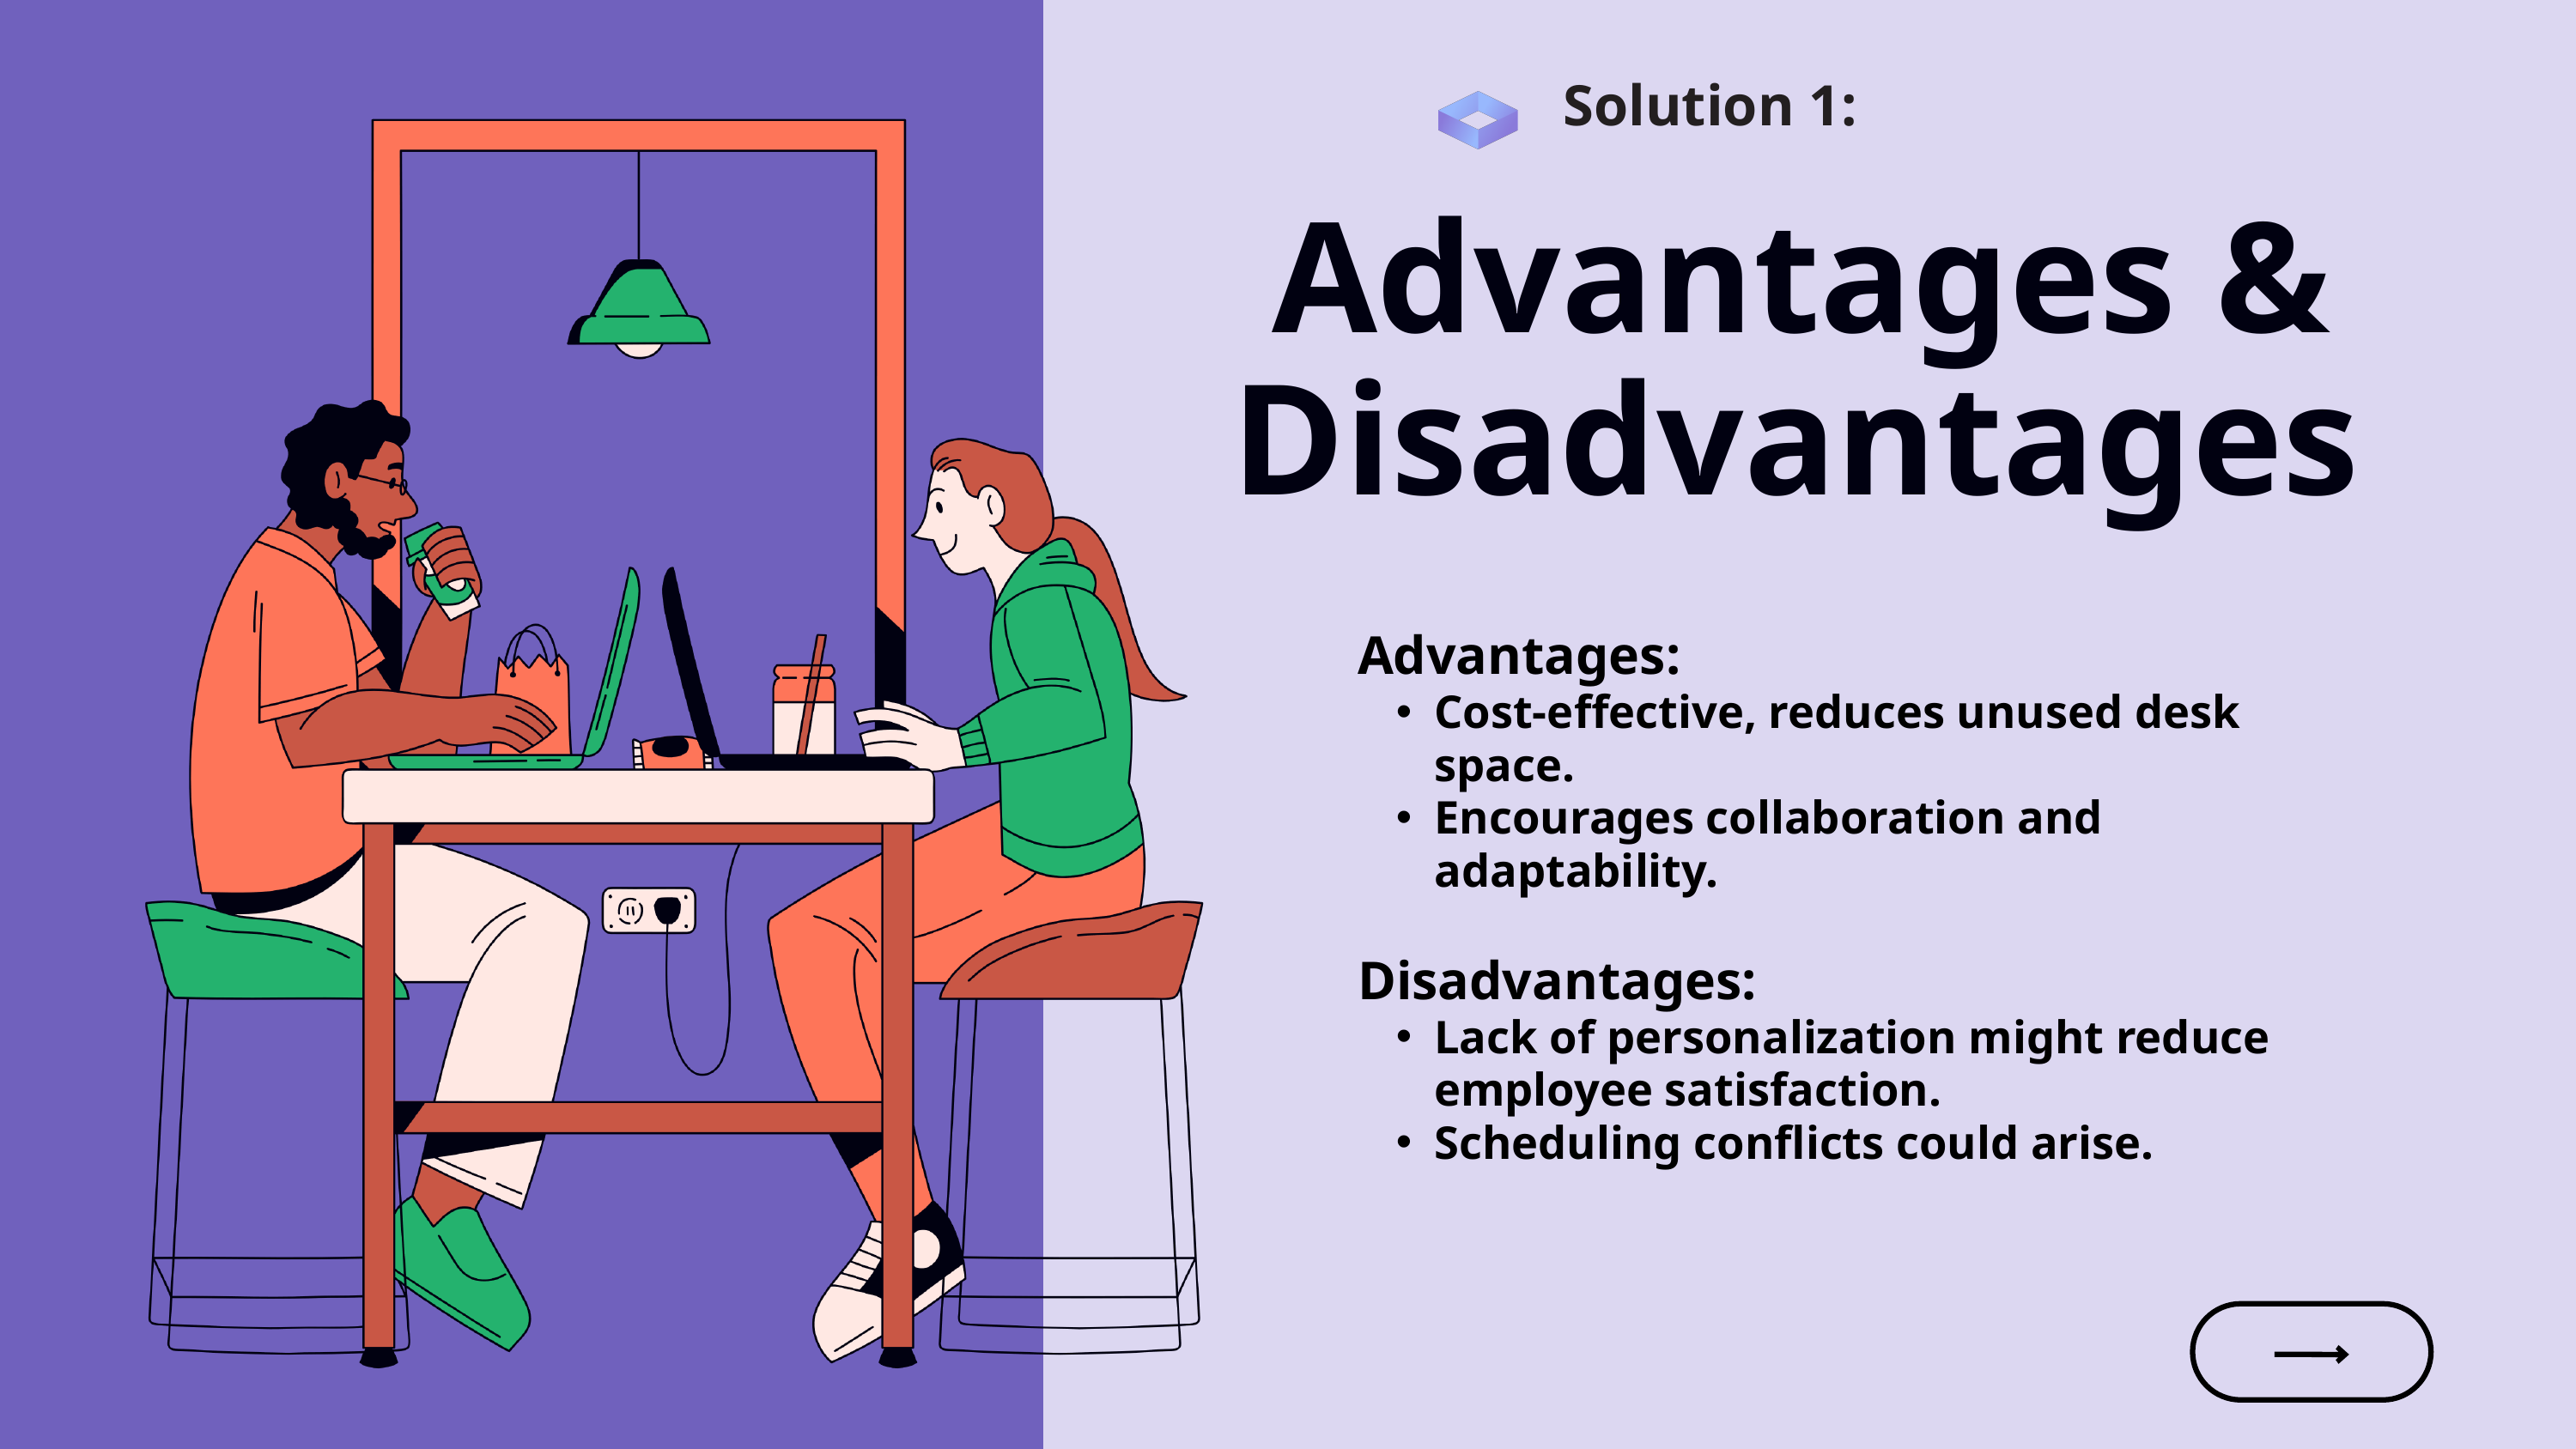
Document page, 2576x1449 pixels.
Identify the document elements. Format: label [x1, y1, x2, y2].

text_box [1043, 0, 2576, 1449]
text_box [2192, 1303, 2432, 1401]
text_box [144, 118, 1038, 1373]
